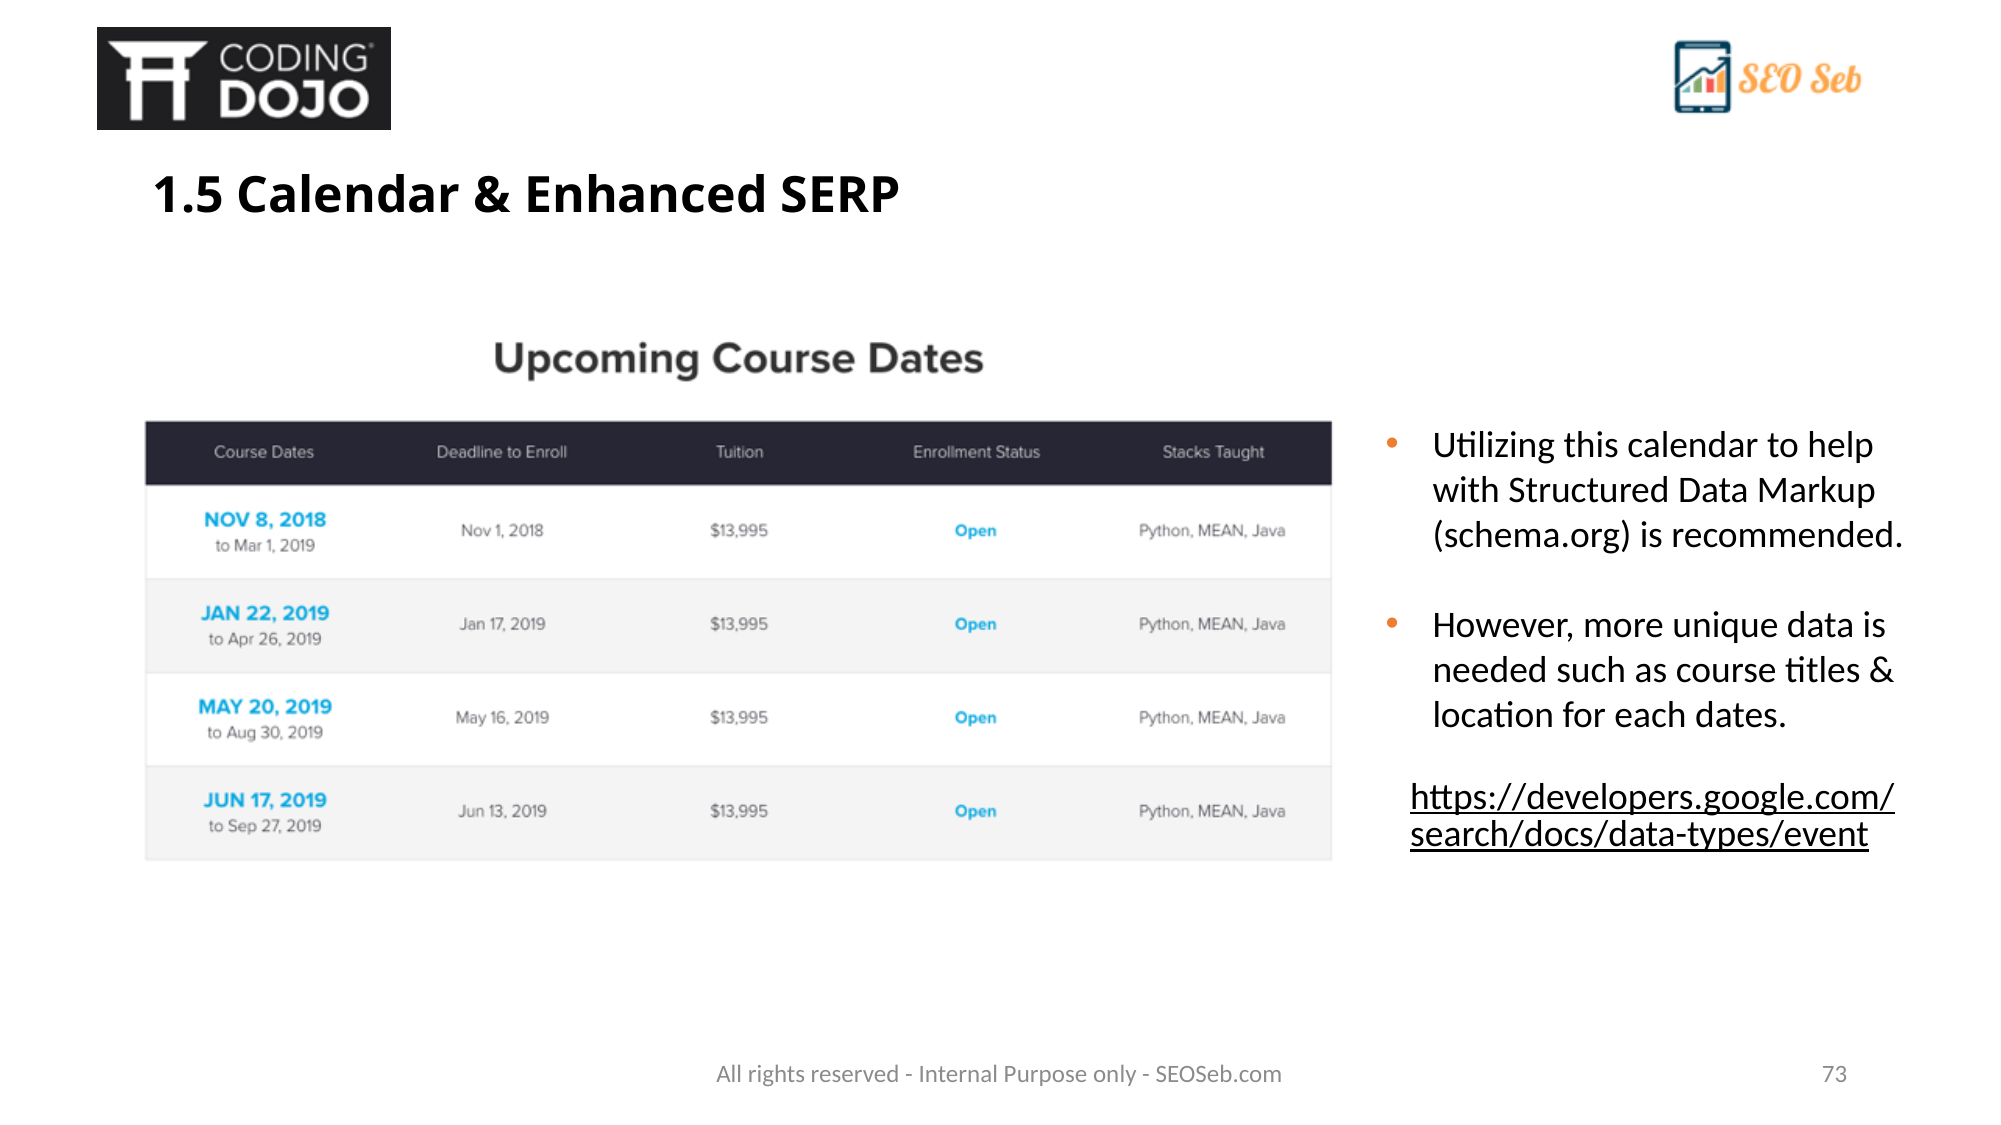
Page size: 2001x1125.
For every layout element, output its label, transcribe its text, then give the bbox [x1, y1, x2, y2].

picture [1657, 27, 1881, 130]
text_box Utilizing this calendar to help with Structured Data Markup (schema.org) is recommended. However, more unique data is needed such as course titles & location for each dates. [1370, 412, 1944, 742]
text_box https://developers.google.com/search/docs/data-types/event [1395, 764, 1919, 869]
picture [137, 330, 1343, 866]
picture [97, 27, 391, 130]
footer All rights reserved - Internal Purpose only - SEOSeb.com [662, 1042, 1338, 1103]
slide_number 73 [1412, 1042, 1863, 1103]
title 1.5 Calendar & Enhanced SERP [137, 151, 1863, 240]
